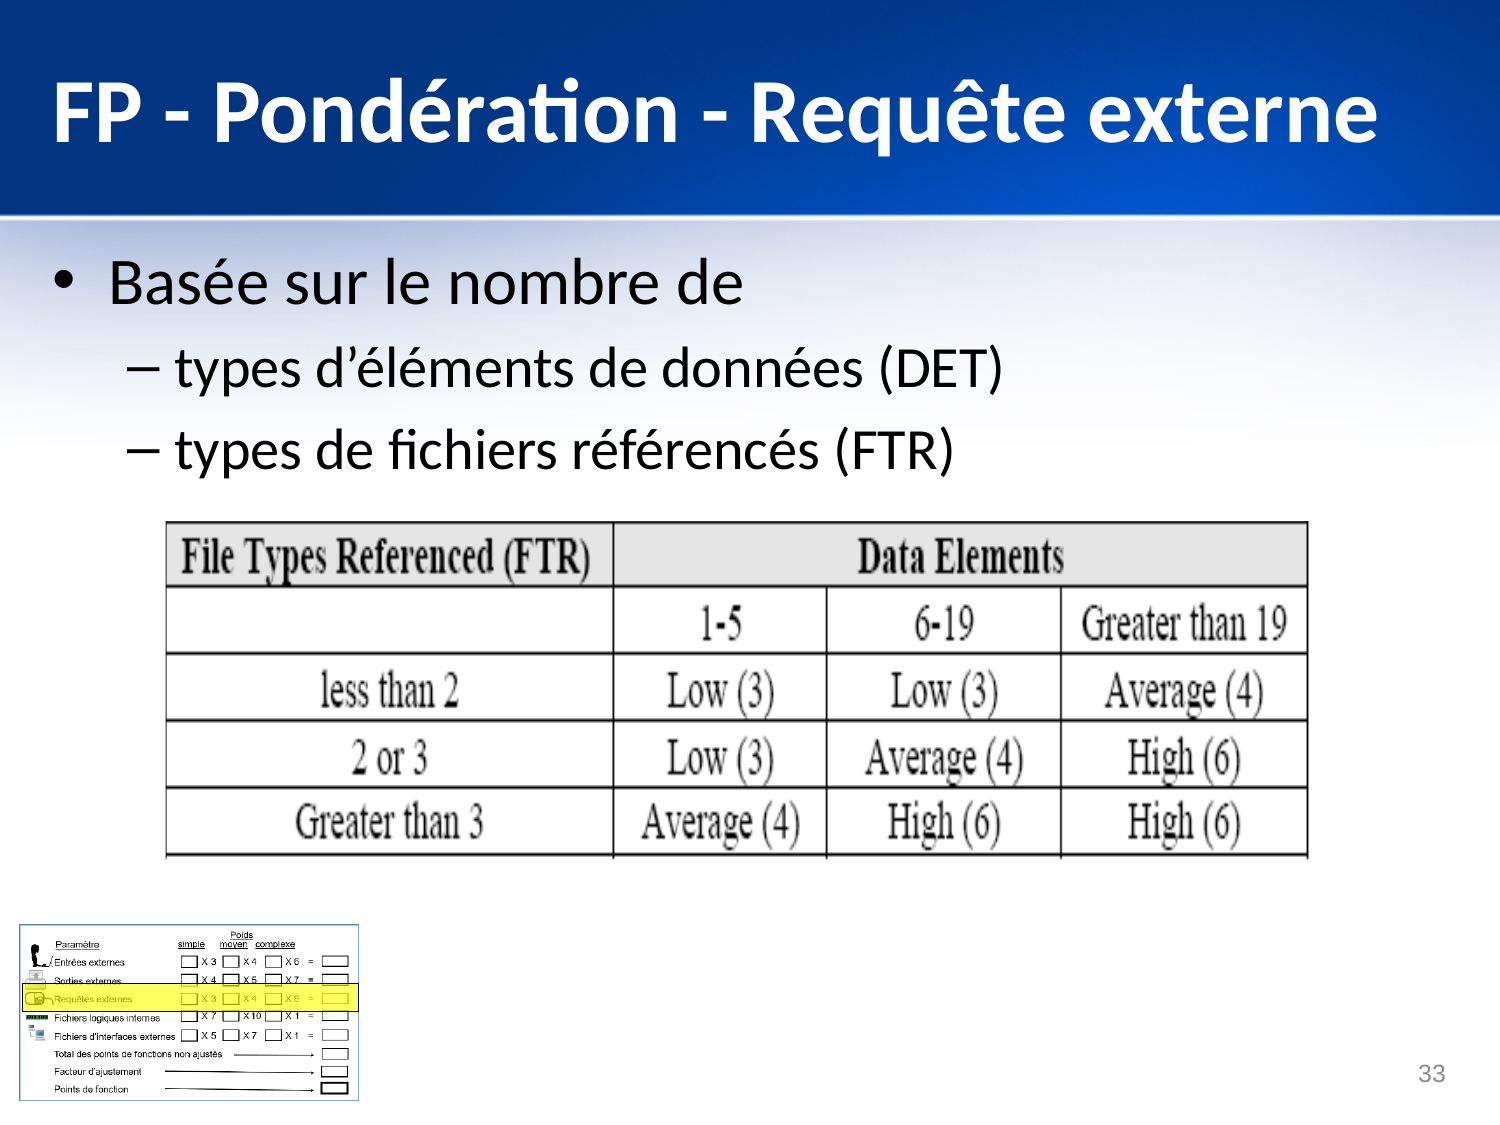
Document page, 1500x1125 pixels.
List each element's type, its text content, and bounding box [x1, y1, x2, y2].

slide_number 33 [1111, 1042, 1462, 1103]
picture [165, 521, 1335, 889]
list Basée sur le nombre de types d’éléments de données (DET) types de fichiers référencés (FTR) [37, 230, 1463, 1031]
title FP - Pondération - Requête externe [37, 12, 1500, 200]
picture [0, 0, 1500, 1125]
text_box [64, 178, 1415, 427]
